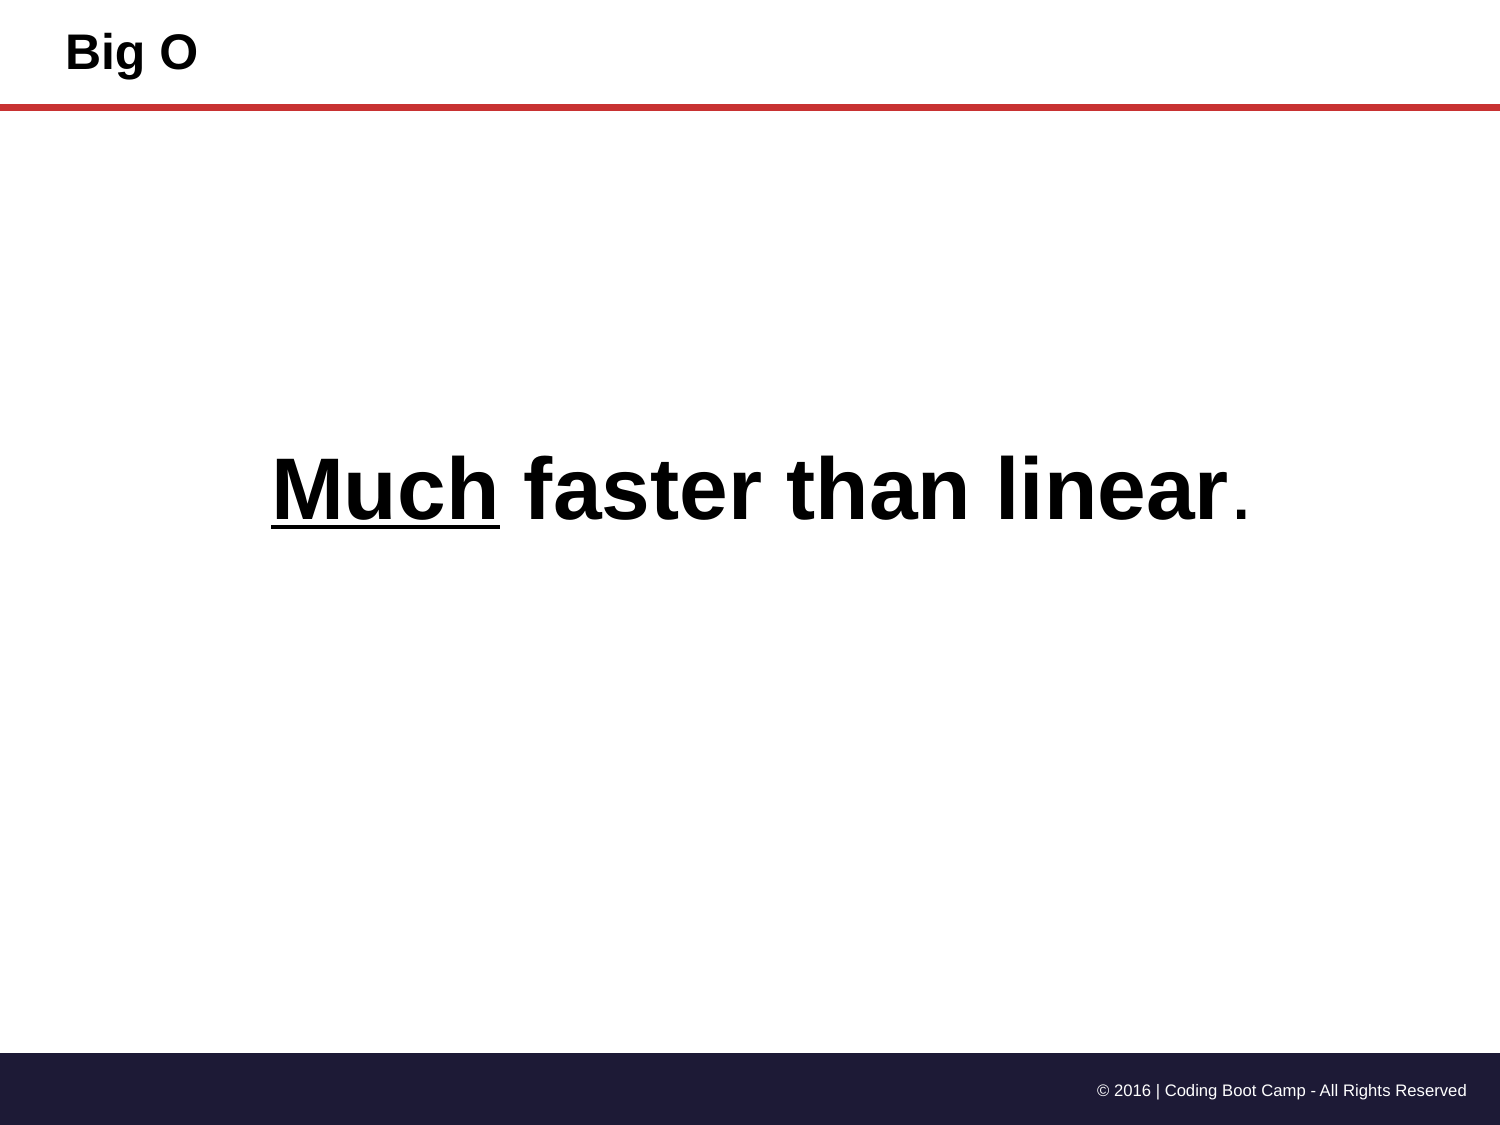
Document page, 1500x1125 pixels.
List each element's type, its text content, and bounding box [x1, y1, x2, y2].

text_box Much faster than linear. [49, 424, 1475, 545]
title Big O [50, 0, 1425, 108]
